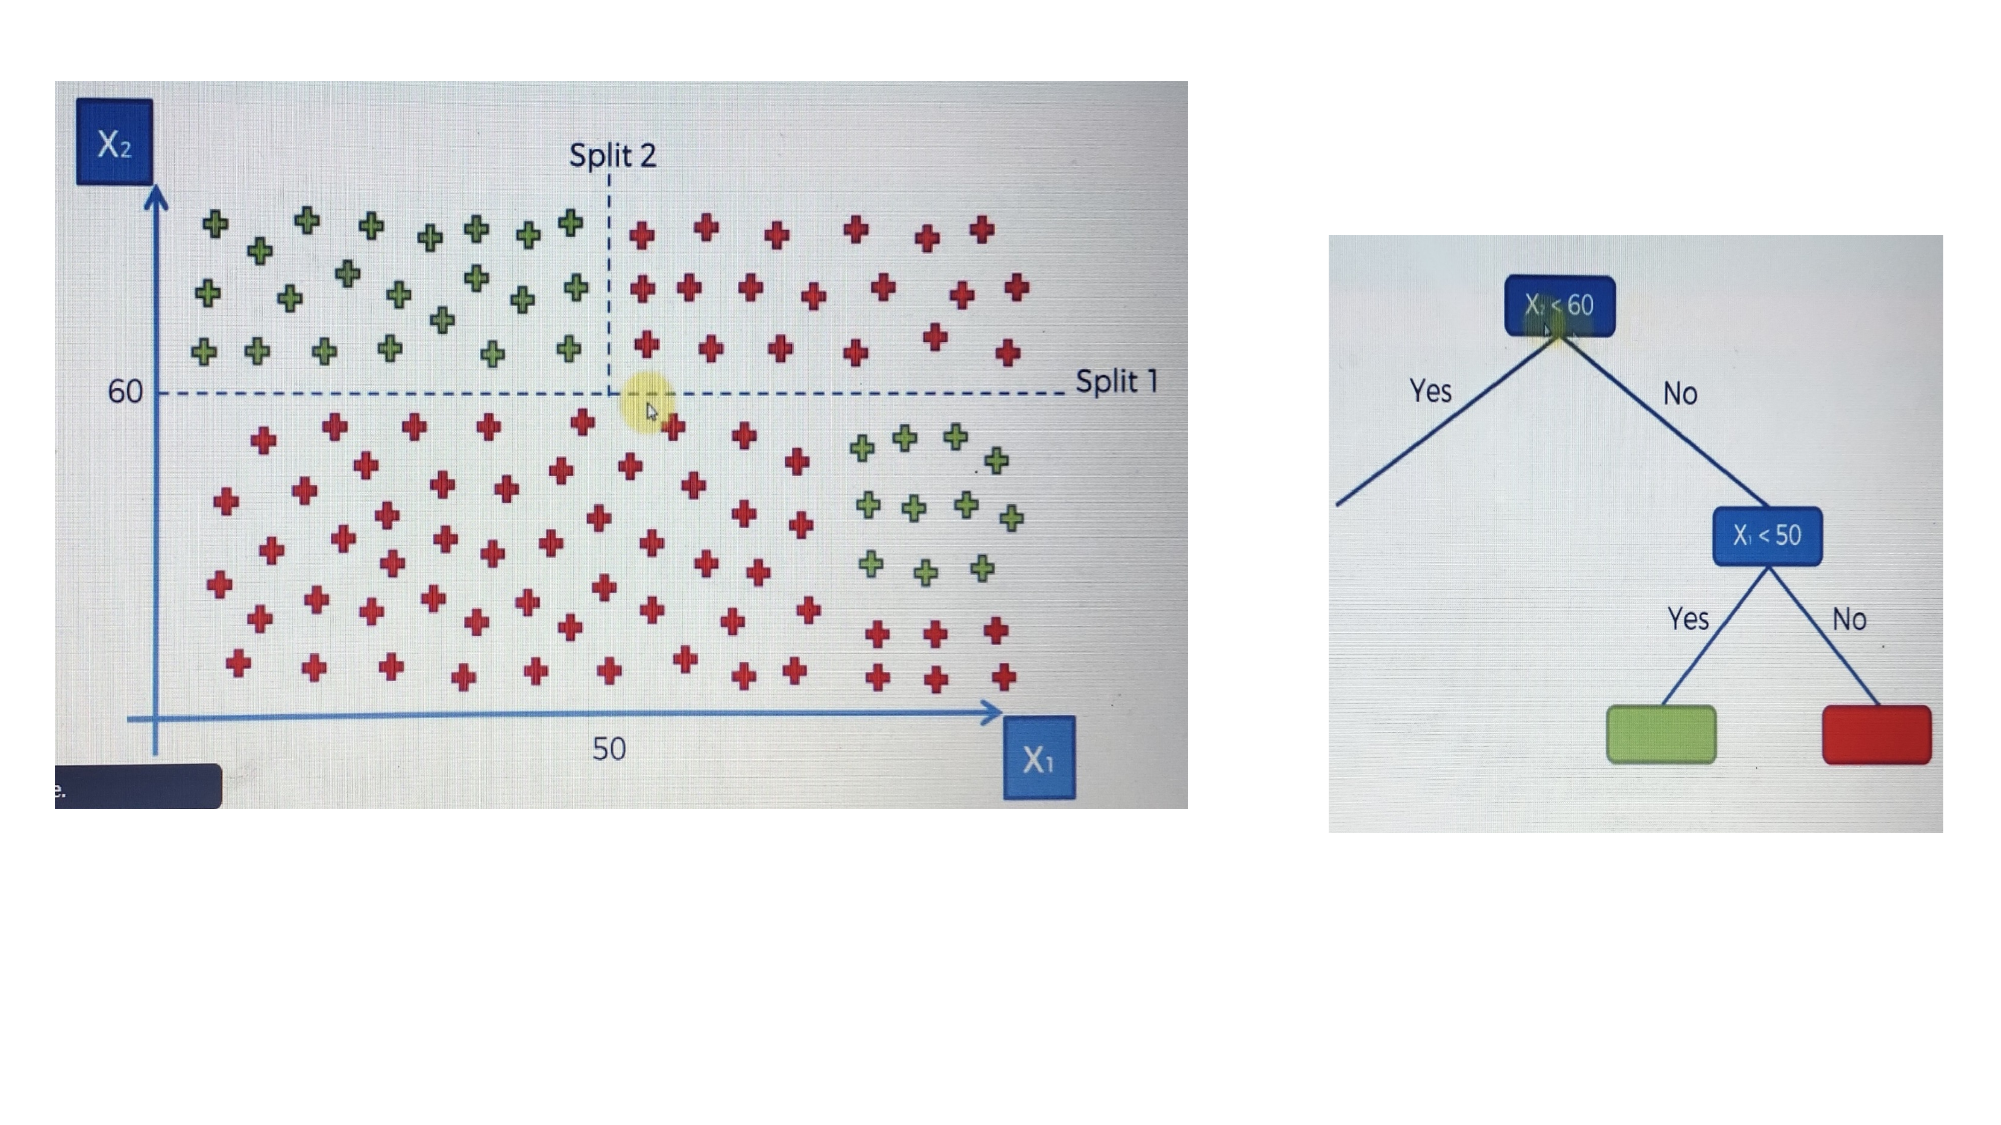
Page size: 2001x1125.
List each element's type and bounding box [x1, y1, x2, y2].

picture [1328, 235, 1944, 833]
picture [55, 81, 1188, 809]
